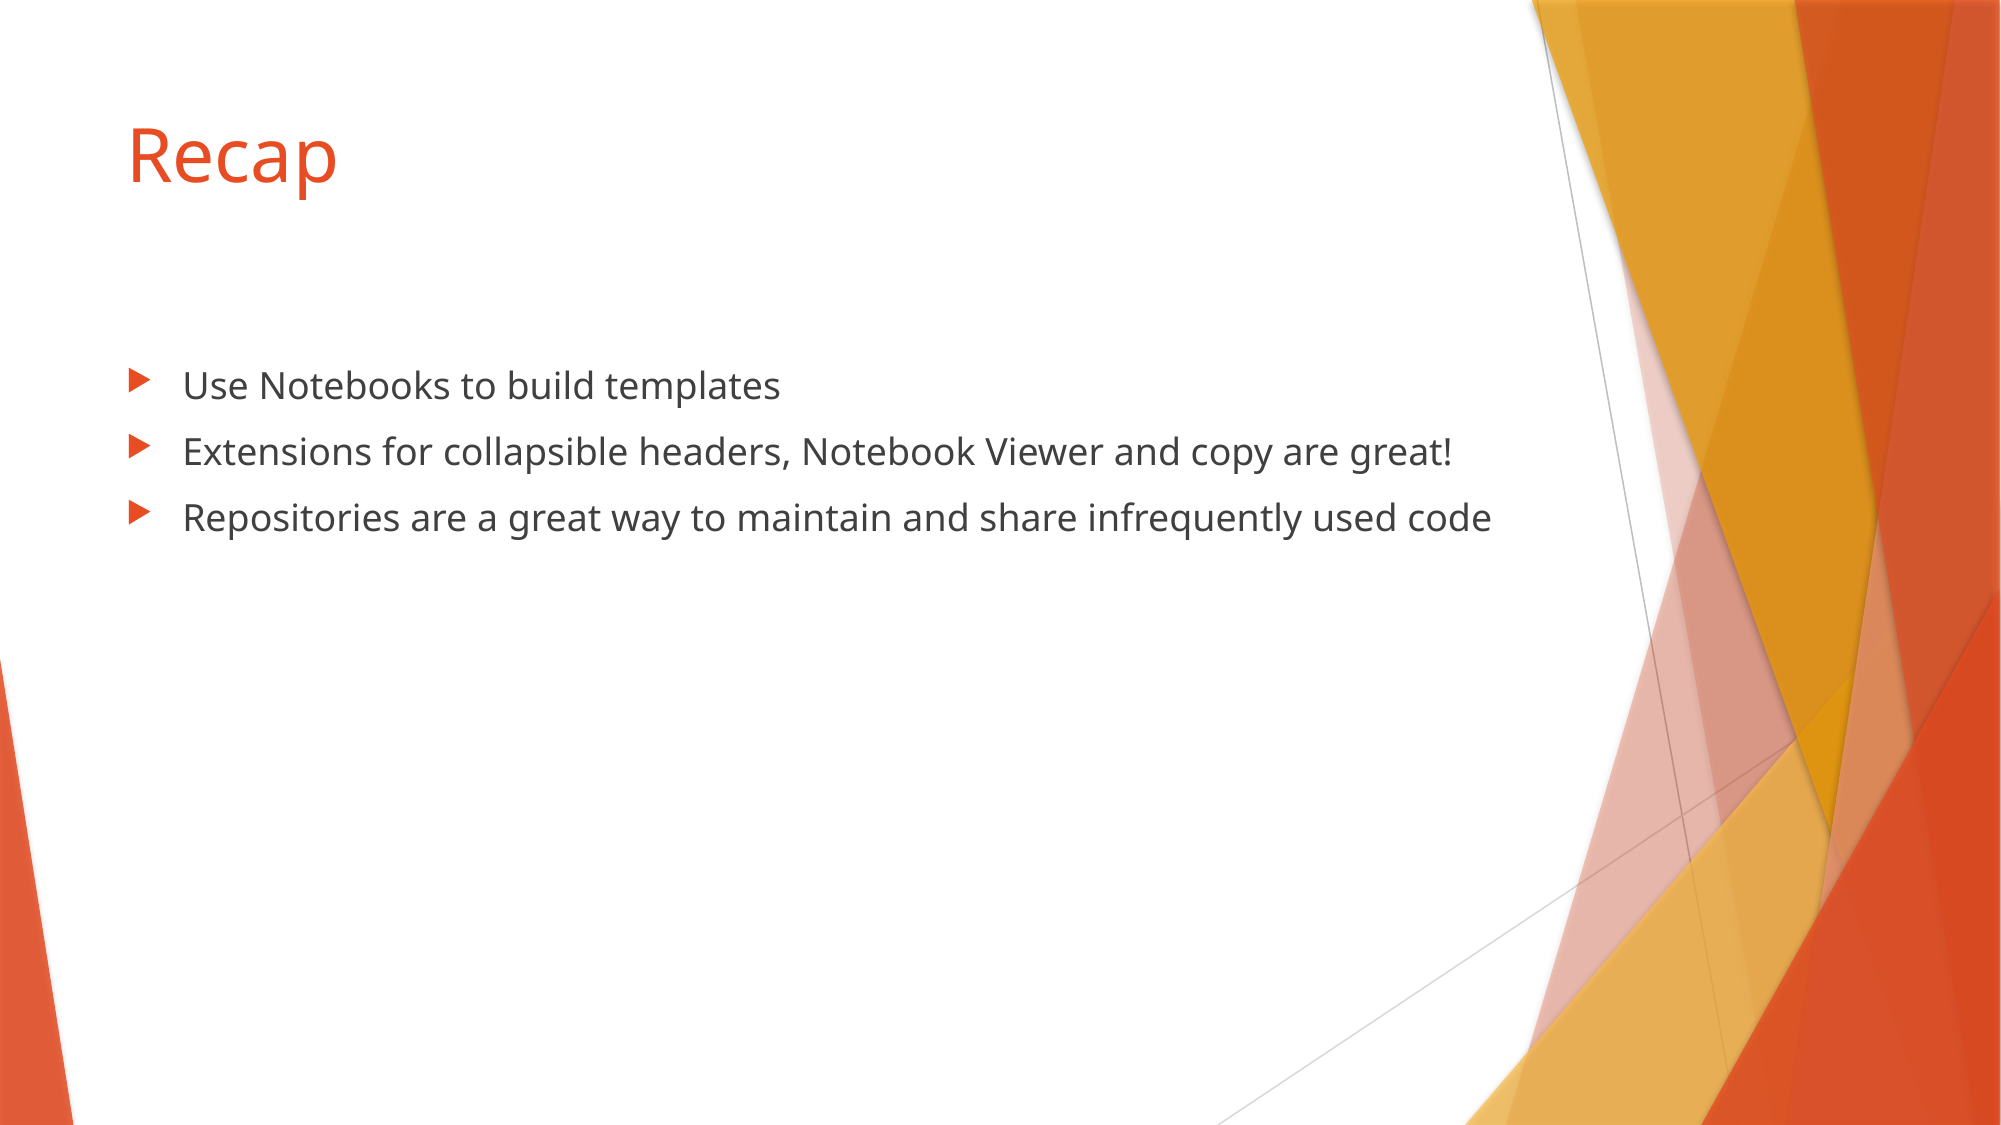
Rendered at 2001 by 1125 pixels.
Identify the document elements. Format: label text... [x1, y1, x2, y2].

title Recap [111, 99, 1522, 317]
list Use Notebooks to build templates Extensions for collapsible headers, Notebook Viewer and copy are great! Repositories are a great way to maintain and share infrequently used code [111, 354, 1522, 992]
